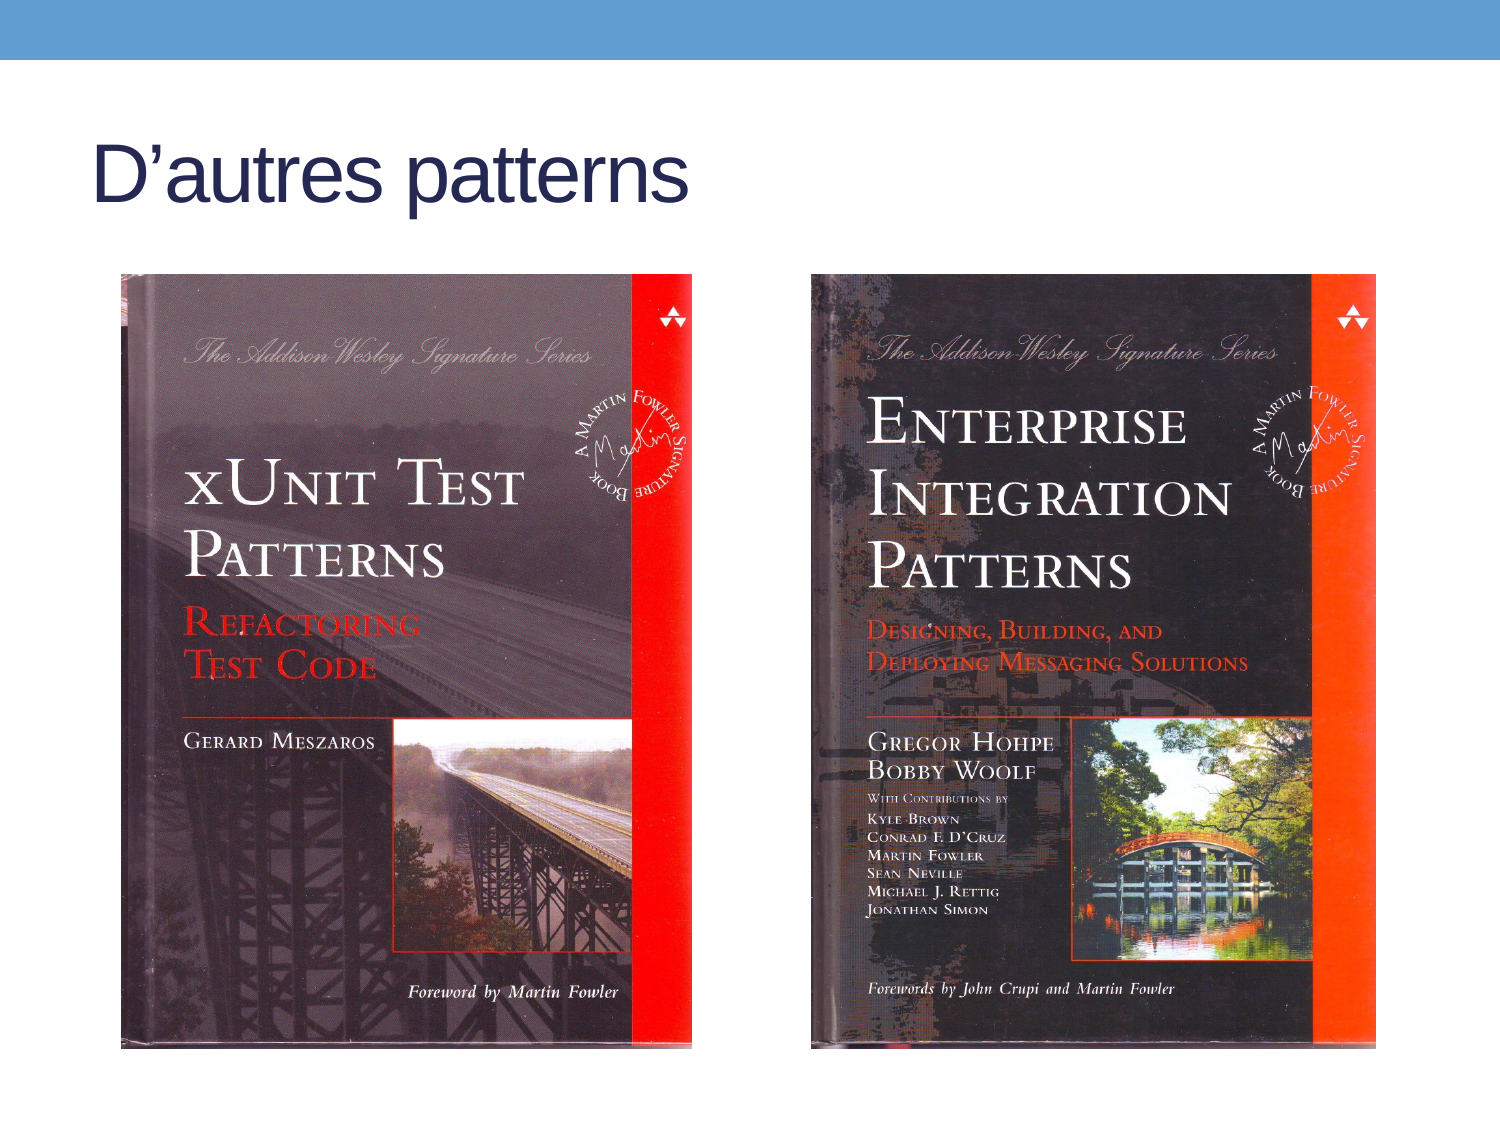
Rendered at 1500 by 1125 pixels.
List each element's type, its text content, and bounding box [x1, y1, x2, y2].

title D’autres patterns [75, 87, 1425, 250]
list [120, 274, 692, 1049]
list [811, 274, 1376, 1049]
